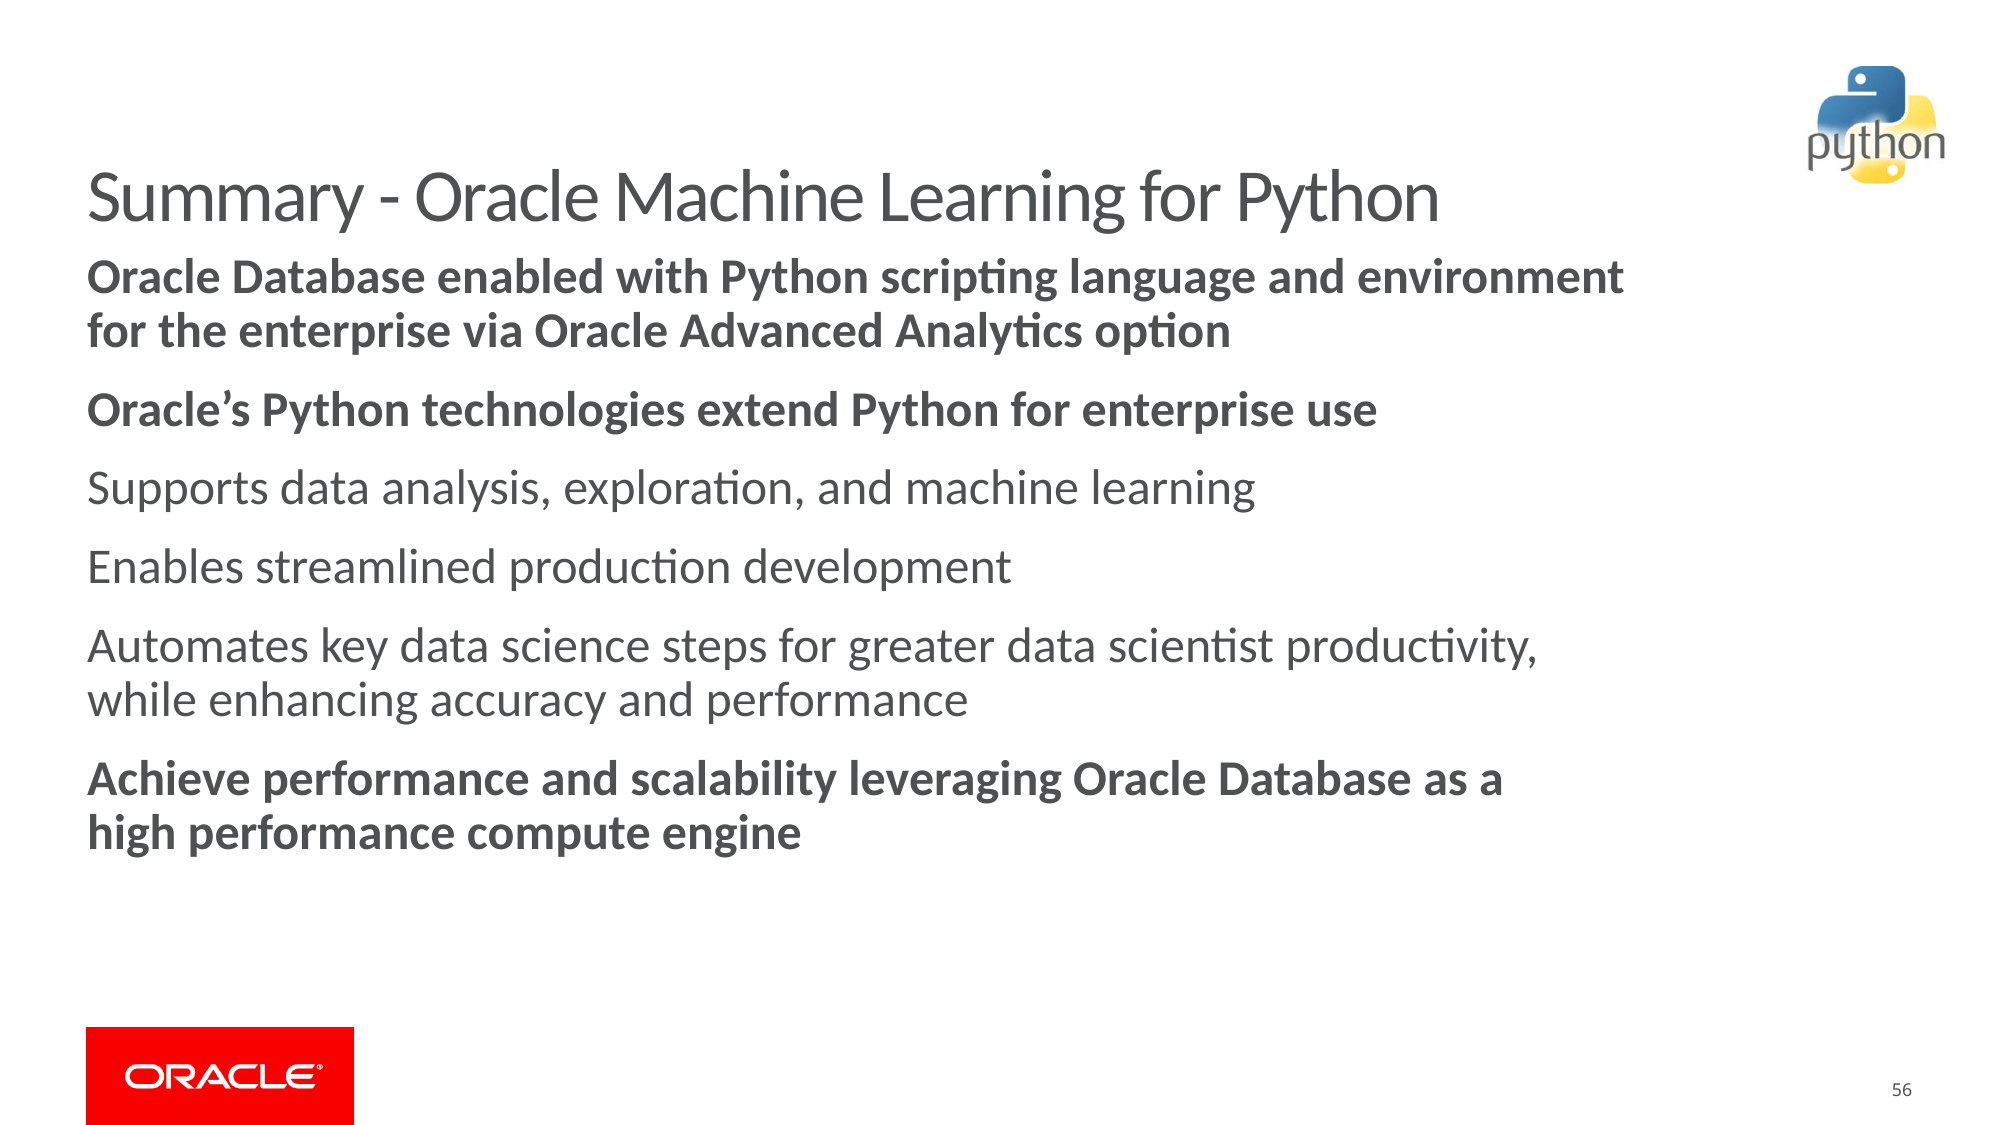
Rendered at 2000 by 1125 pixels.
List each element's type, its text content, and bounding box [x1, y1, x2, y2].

slide_number 56 [1849, 1075, 1913, 1106]
title Summary - Oracle Machine Learning for Python [87, 90, 1913, 236]
list Oracle Database enabled with Python scripting language and environment for the enterprise via Oracle Advanced Analytics option Oracle’s Python technologies extend Python for enterprise use Supports data analysis, exploration, and machine learning Enables streamlined production development Automates key data science steps for greater data scientist productivity, while enhancing accuracy and performance Achieve performance and scalability leveraging Oracle Database as a high performance compute engine [87, 249, 1950, 975]
picture [86, 1027, 354, 1125]
picture [1801, 60, 1950, 188]
